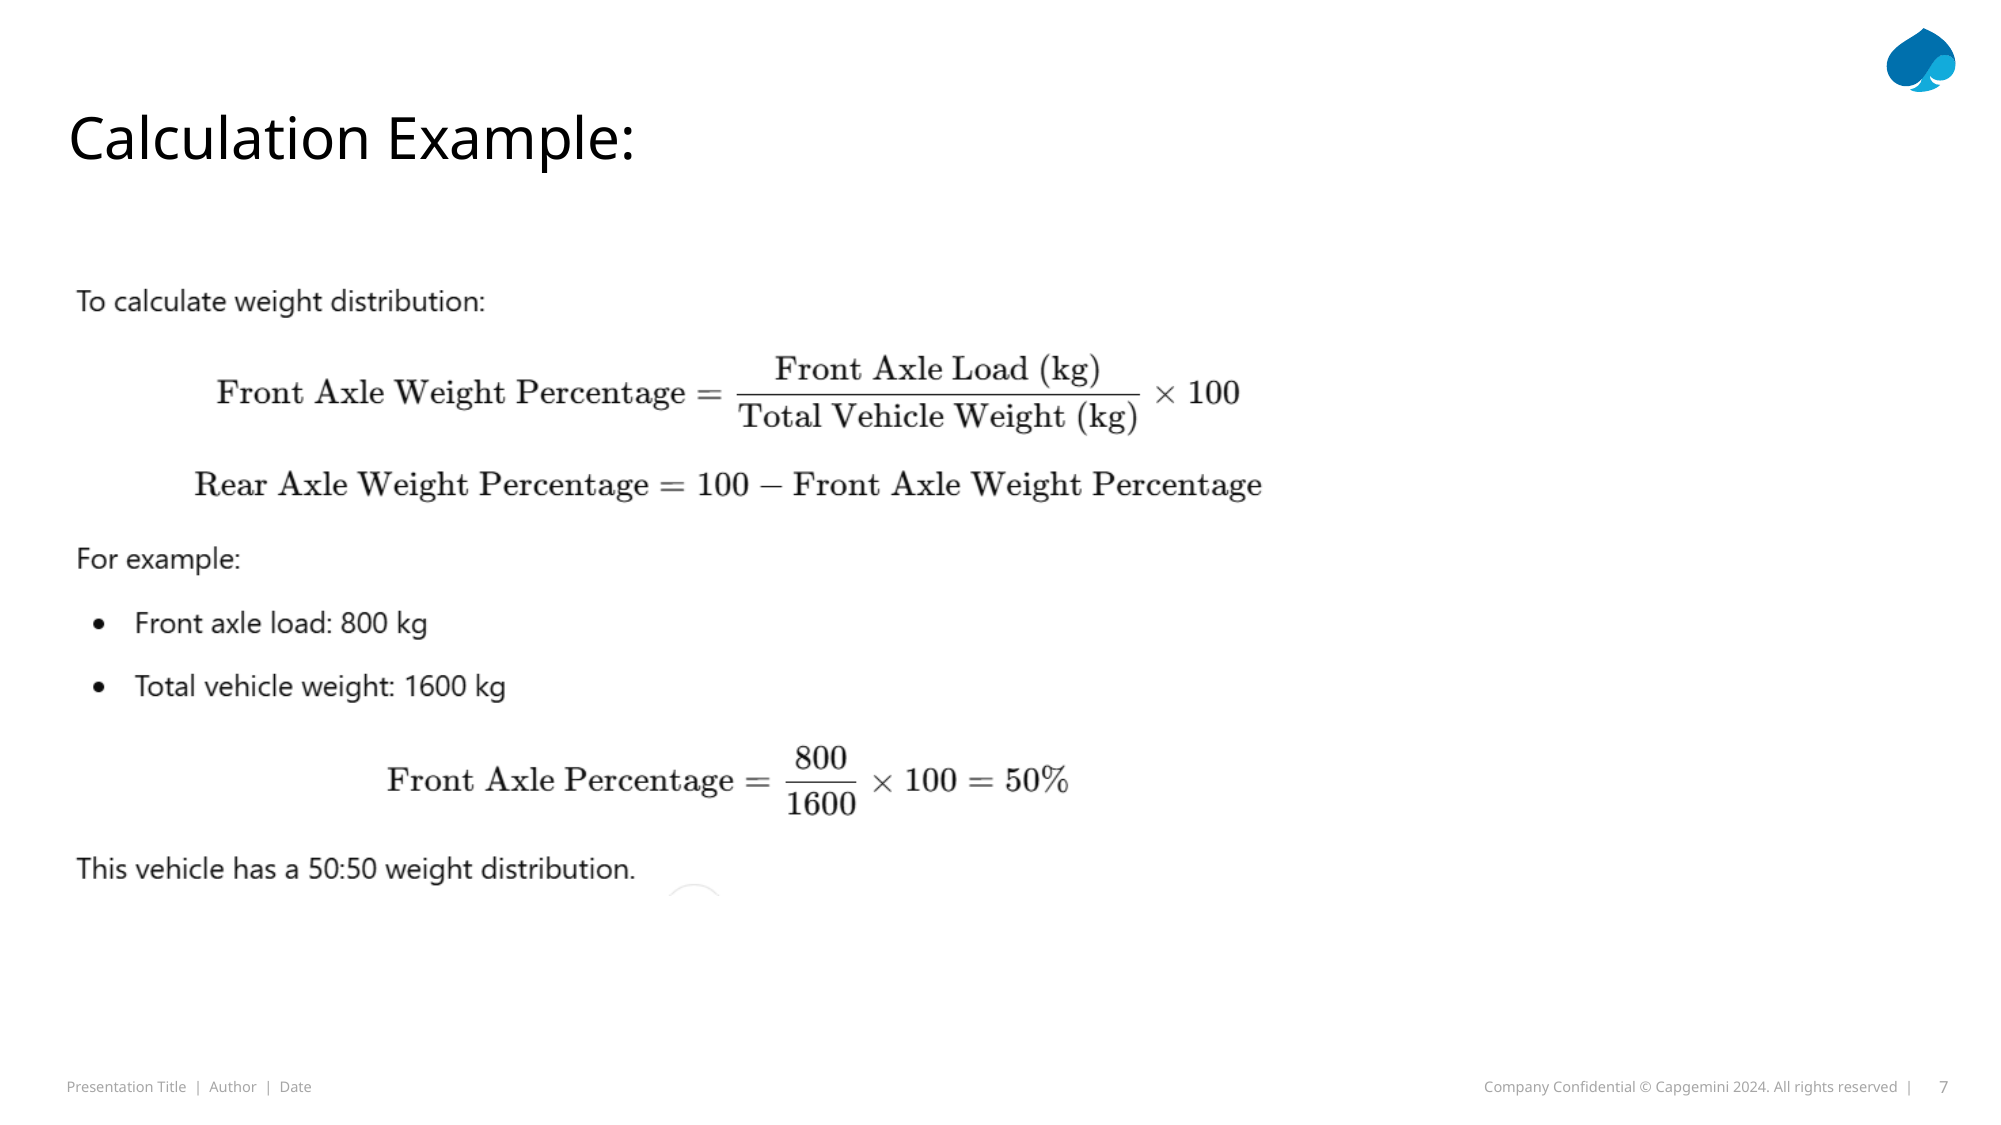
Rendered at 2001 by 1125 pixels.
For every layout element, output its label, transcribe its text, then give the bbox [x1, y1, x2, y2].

title Calculation Example: [68, 42, 1874, 173]
picture [69, 268, 1299, 896]
